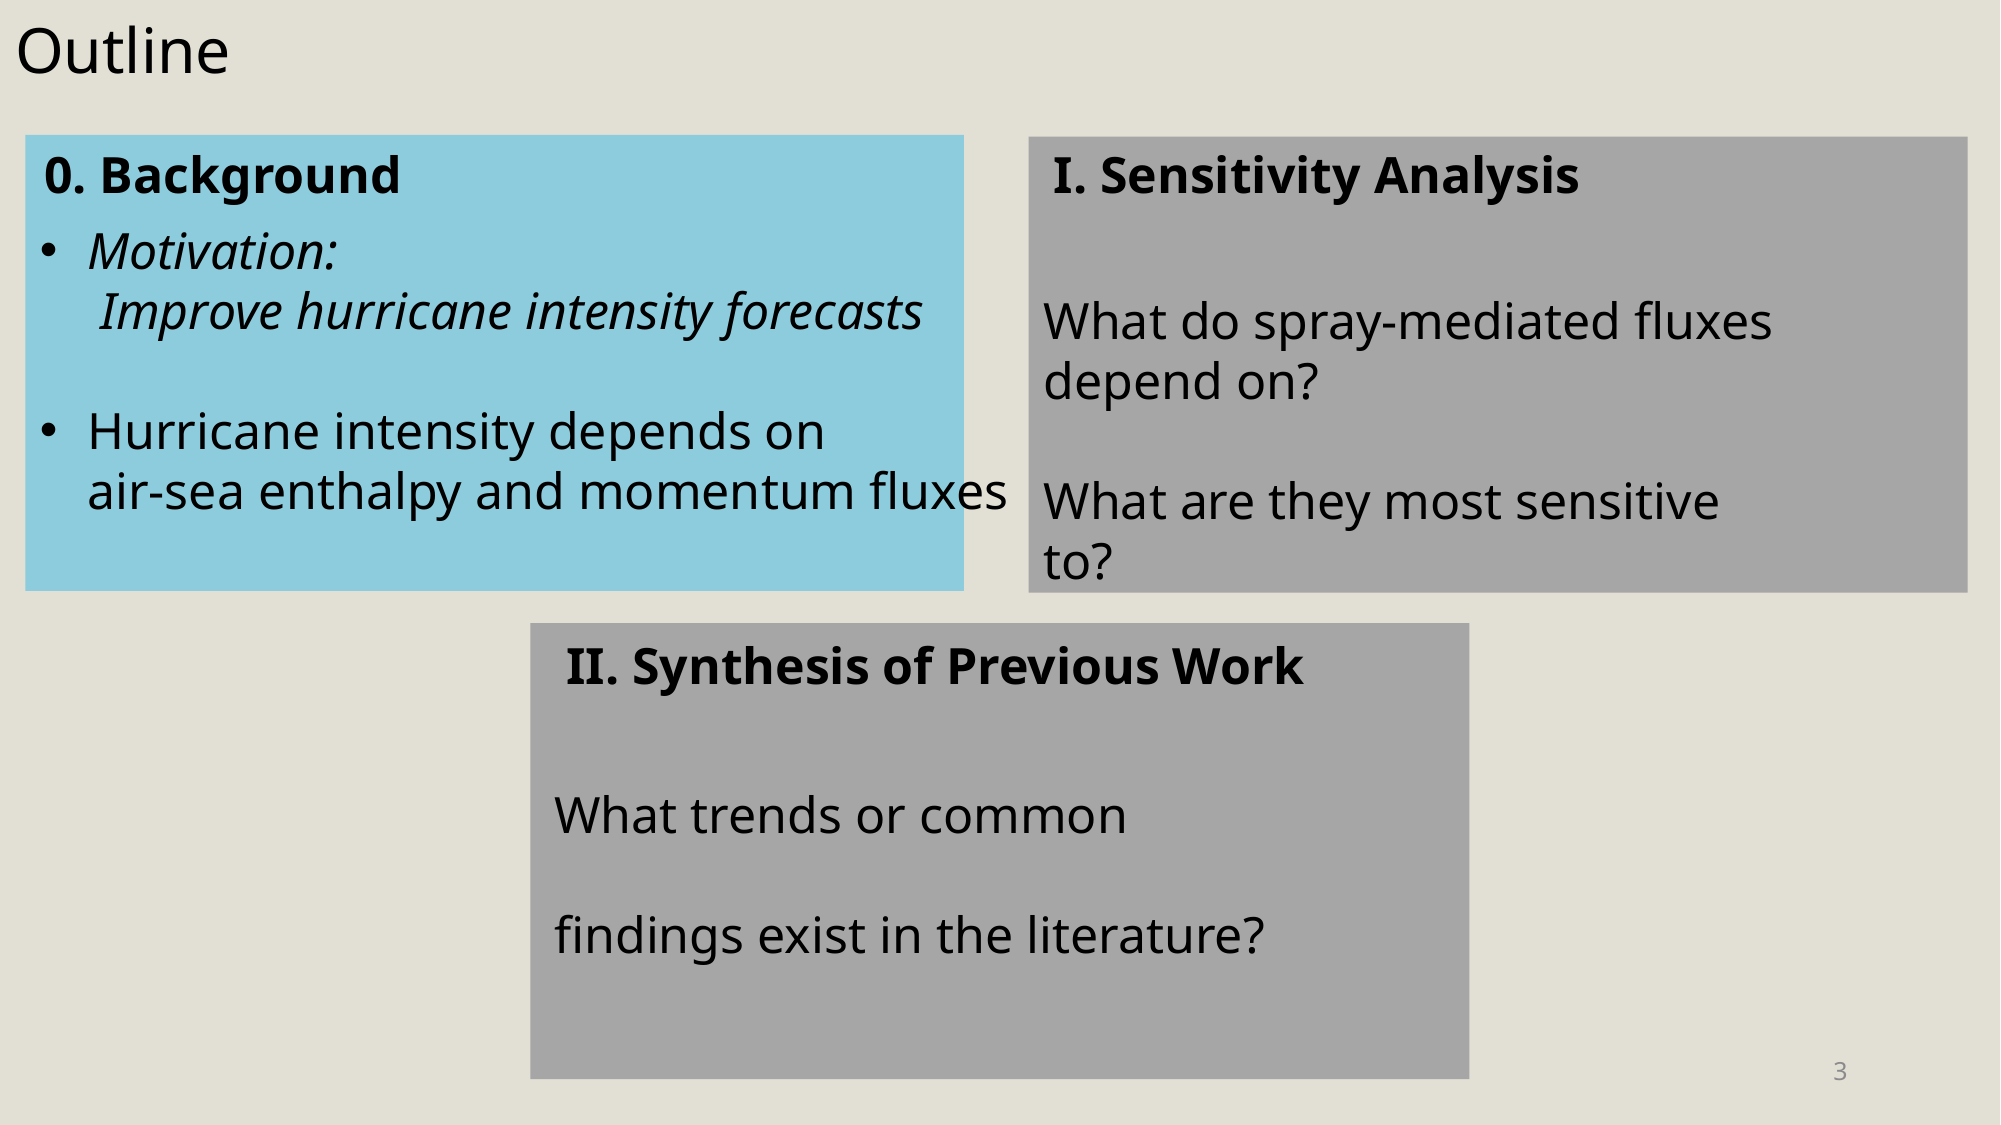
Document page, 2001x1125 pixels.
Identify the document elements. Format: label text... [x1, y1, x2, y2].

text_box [25, 134, 1029, 591]
slide_number 3 [1412, 1042, 1863, 1103]
title Outline [0, 0, 2000, 107]
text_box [1028, 135, 1968, 593]
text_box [530, 623, 1470, 1080]
